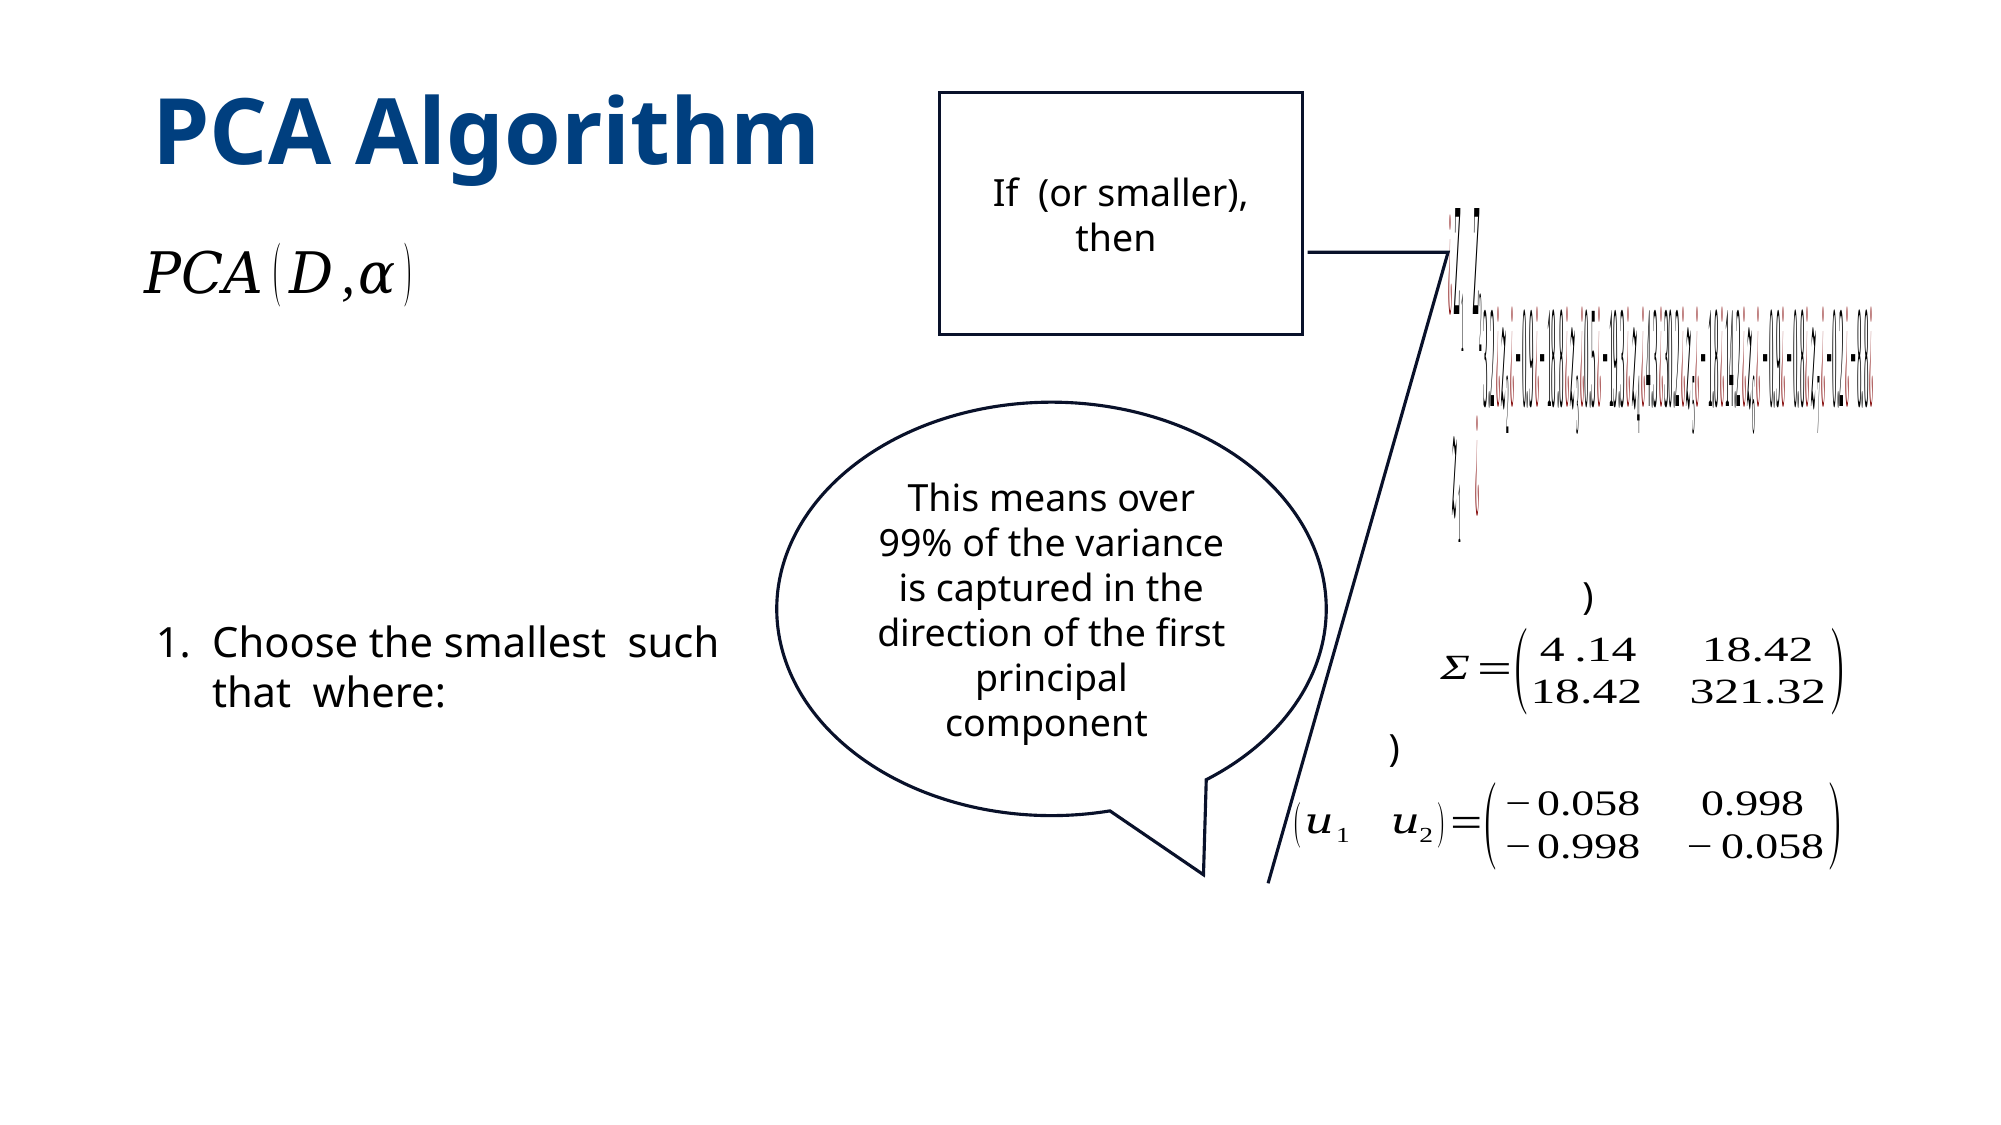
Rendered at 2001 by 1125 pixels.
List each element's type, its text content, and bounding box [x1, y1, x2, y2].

title PCA Algorithm [137, 59, 1863, 210]
text_box This means over 99% of the variance is captured in the direction of the first principal component [775, 400, 1328, 878]
